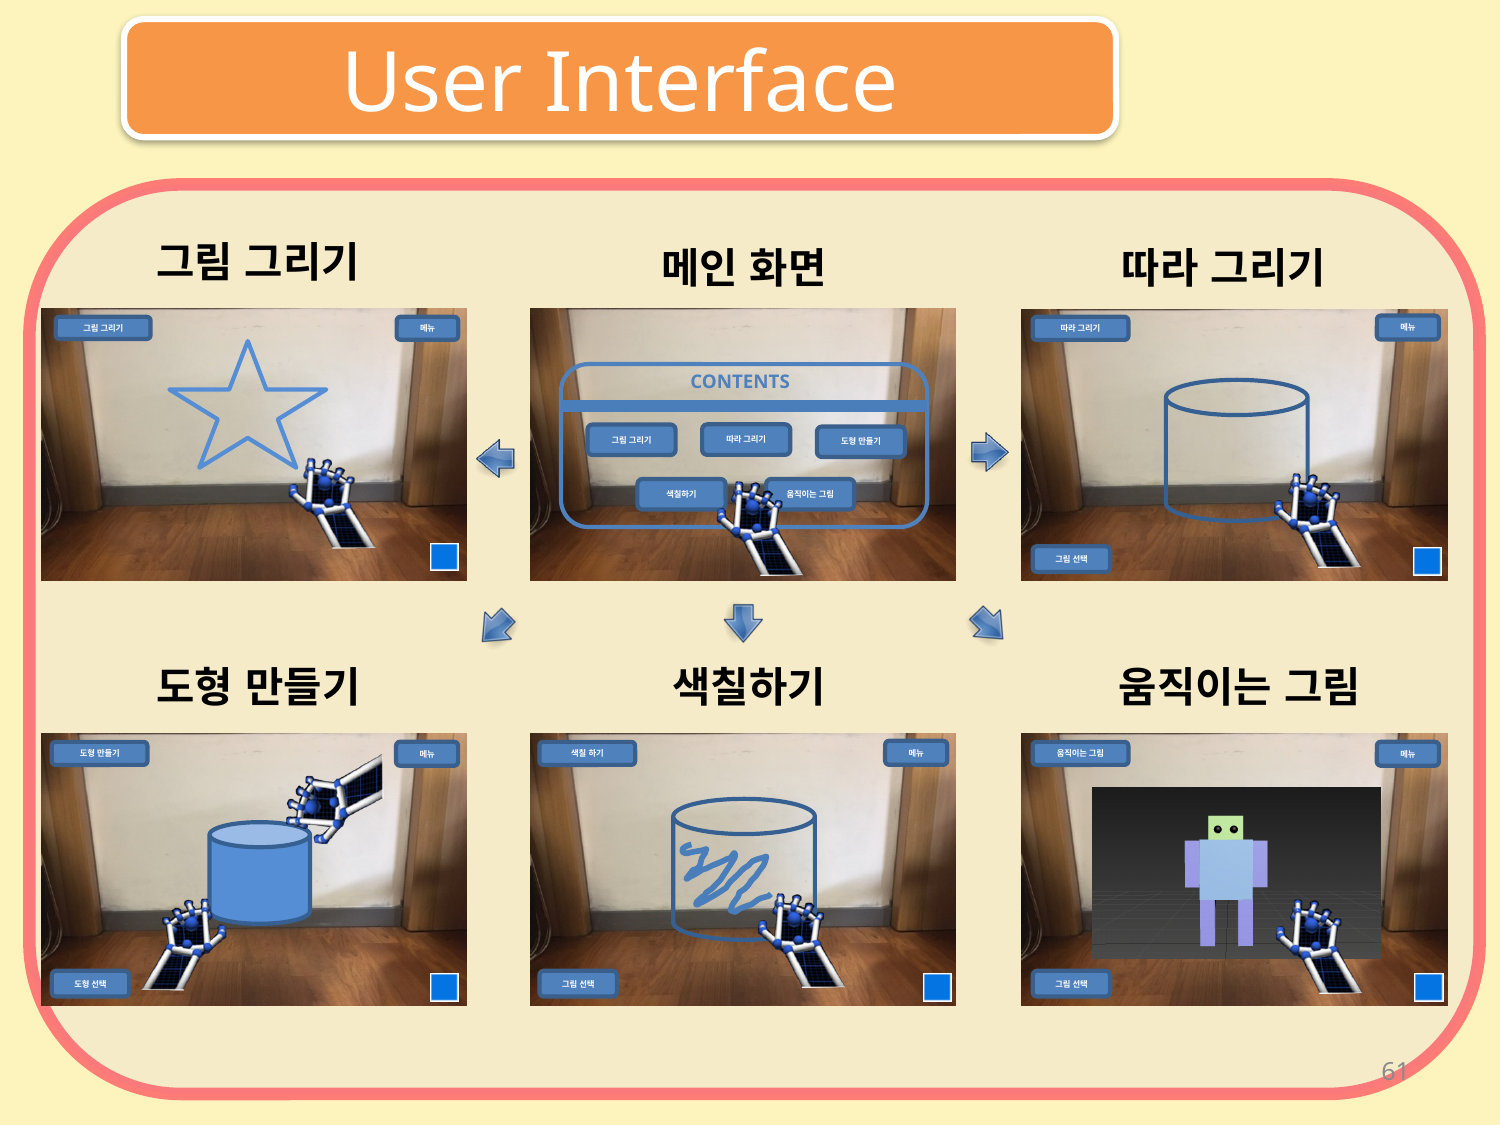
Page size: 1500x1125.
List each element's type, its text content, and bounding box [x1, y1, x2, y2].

picture [959, 596, 1017, 653]
text_box 따라 그리기 [1091, 234, 1357, 300]
text_box 도형 만들기 [122, 653, 395, 719]
text_box 그림 그리기 [123, 228, 393, 294]
text_box 메인 화면 [642, 234, 846, 300]
text_box [27, 182, 1482, 1097]
picture [474, 438, 519, 479]
text_box 움직이는 그림 [1097, 653, 1383, 719]
picture [720, 600, 765, 644]
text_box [1021, 308, 1448, 584]
slide_number 61 [1352, 1042, 1425, 1103]
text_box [1021, 733, 1448, 1010]
picture [469, 598, 525, 656]
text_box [529, 733, 957, 1006]
text_box 색칠하기 [647, 653, 851, 719]
text_box User Interface [120, 15, 1120, 141]
picture [529, 308, 957, 592]
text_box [41, 733, 468, 1006]
picture [965, 432, 1011, 472]
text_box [560, 362, 928, 528]
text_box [41, 308, 468, 581]
